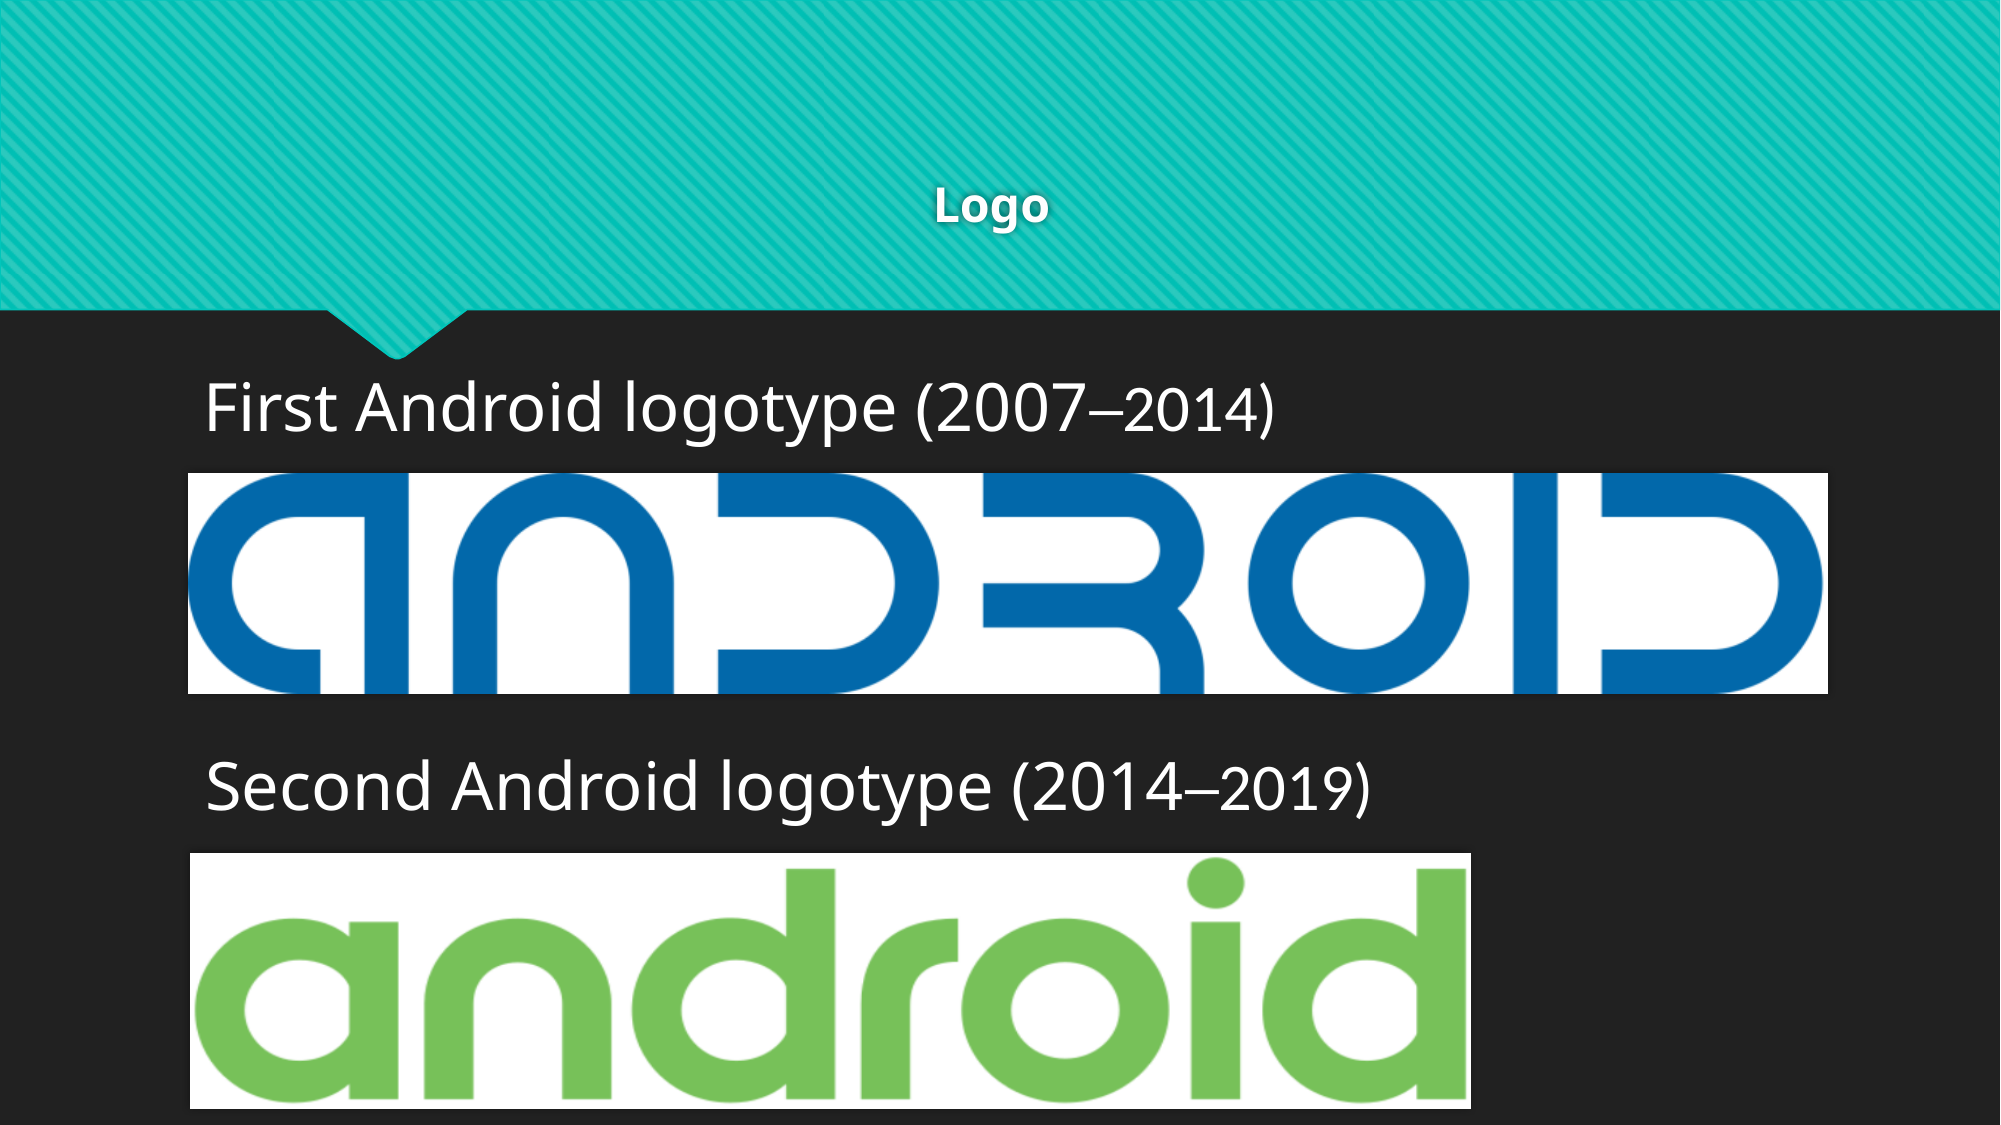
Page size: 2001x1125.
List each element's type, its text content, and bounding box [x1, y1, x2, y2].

picture [190, 852, 1471, 1110]
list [188, 472, 1829, 694]
text_box First Android logotype (2007–2014) [188, 357, 1828, 472]
text_box Second Android logotype (2014–2019) [190, 735, 1828, 876]
title Logo [124, 50, 1859, 242]
